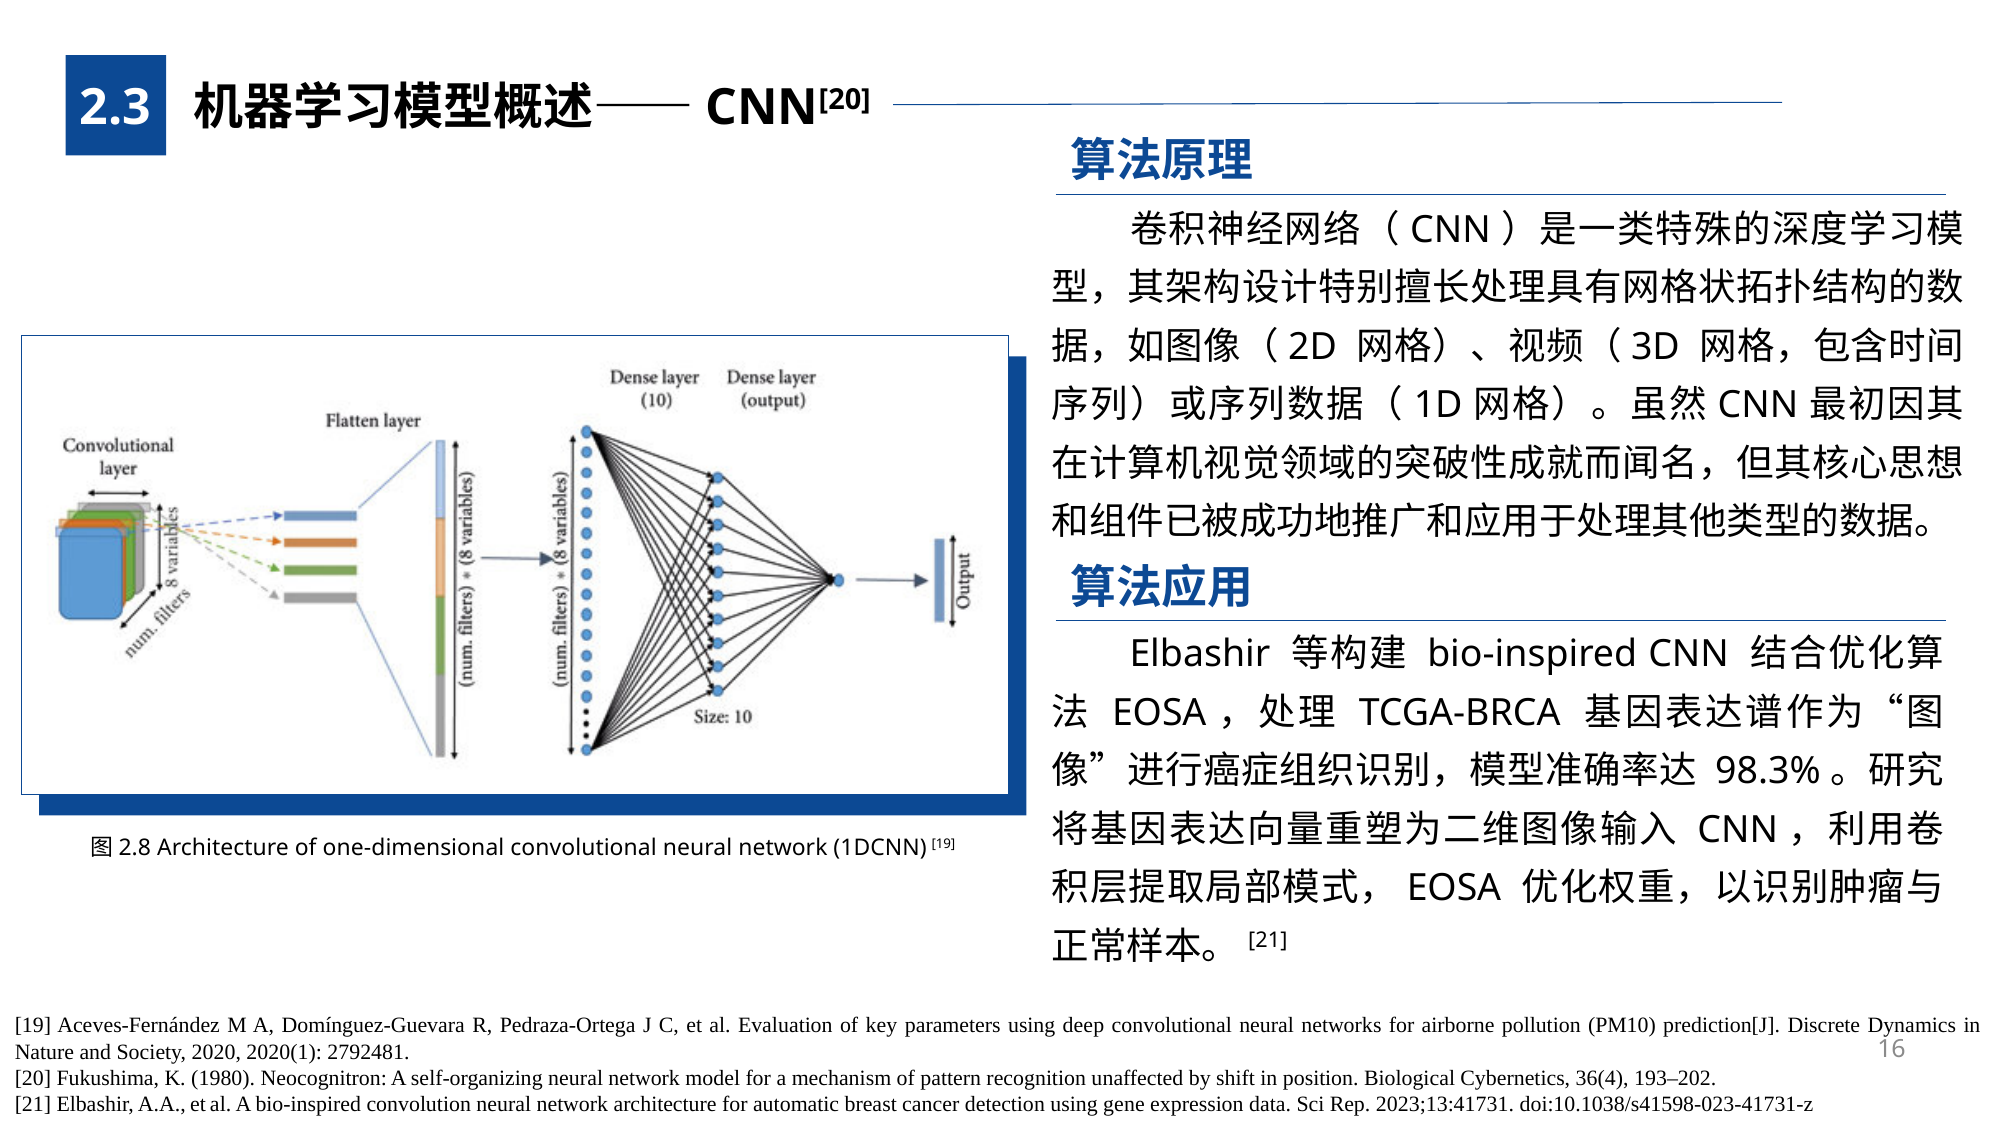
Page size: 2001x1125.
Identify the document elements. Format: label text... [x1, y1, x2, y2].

text_box Elbashir 等构建 bio‑inspired CNN 结合优化算法 EOSA，处理 TCGA-BRCA 基因表达谱作为“图像”进行癌症组织识别，模型准确率达 98.3%。研究将基因表达向量重塑为二维图像输入 CNN，利用卷积层提取局部模式，EOSA 优化权重，以识别肿瘤与正常样本。[21] [1036, 608, 1959, 974]
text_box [906, 102, 1783, 106]
text_box 机器学习模型概述——CNN[20] [178, 67, 894, 143]
text_box [38, 355, 1027, 816]
text_box 卷积神经网络（CNN）是一类特殊的深度学习模型，其架构设计特别擅长处理具有网格状拓扑结构的数据，如图像（2D 网格）、视频（3D 网格，包含时间序列）或序列数据（1D网格）。虽然CNN最初因其在计算机视觉领域的突破性成就而闻名，但其核心思想和组件已被成功地推广和应用于处理其他类型的数据。 [1036, 184, 1979, 550]
text_box 算法应用 [1055, 550, 1783, 608]
picture [20, 335, 1009, 795]
text_box 算法原理 [1055, 123, 1783, 184]
text_box 图2.8 Architecture of one-dimensional convolutional neural network (1DCNN) [19] [75, 816, 971, 868]
text_box 2.3 [64, 67, 166, 143]
text_box [19] Aceves-Fernández M A, Domínguez-Guevara R, Pedraza-Ortega J C, et al. Evaluation of key parameters using deep convolutional neural networks for airborne pollution (PM10) prediction[J]. Discrete Dynamics in Nature and Society, 2020, 2020(1): 2792481. [20] Fukushima, K. (1980). Neocognitron: A self-organizing neural network model for a mechanism of pattern recognition unaffected by shift in position. Biological Cybernetics, 36(4), 193–202. [21] Elbashir, A.A., et al. A bio‑inspired convolution neural network architecture for automatic breast cancer detection using gene expression data. Sci Rep. 2023;13:41731. doi:10.1038/s41598-023-41731-z [0, 1003, 2000, 1124]
